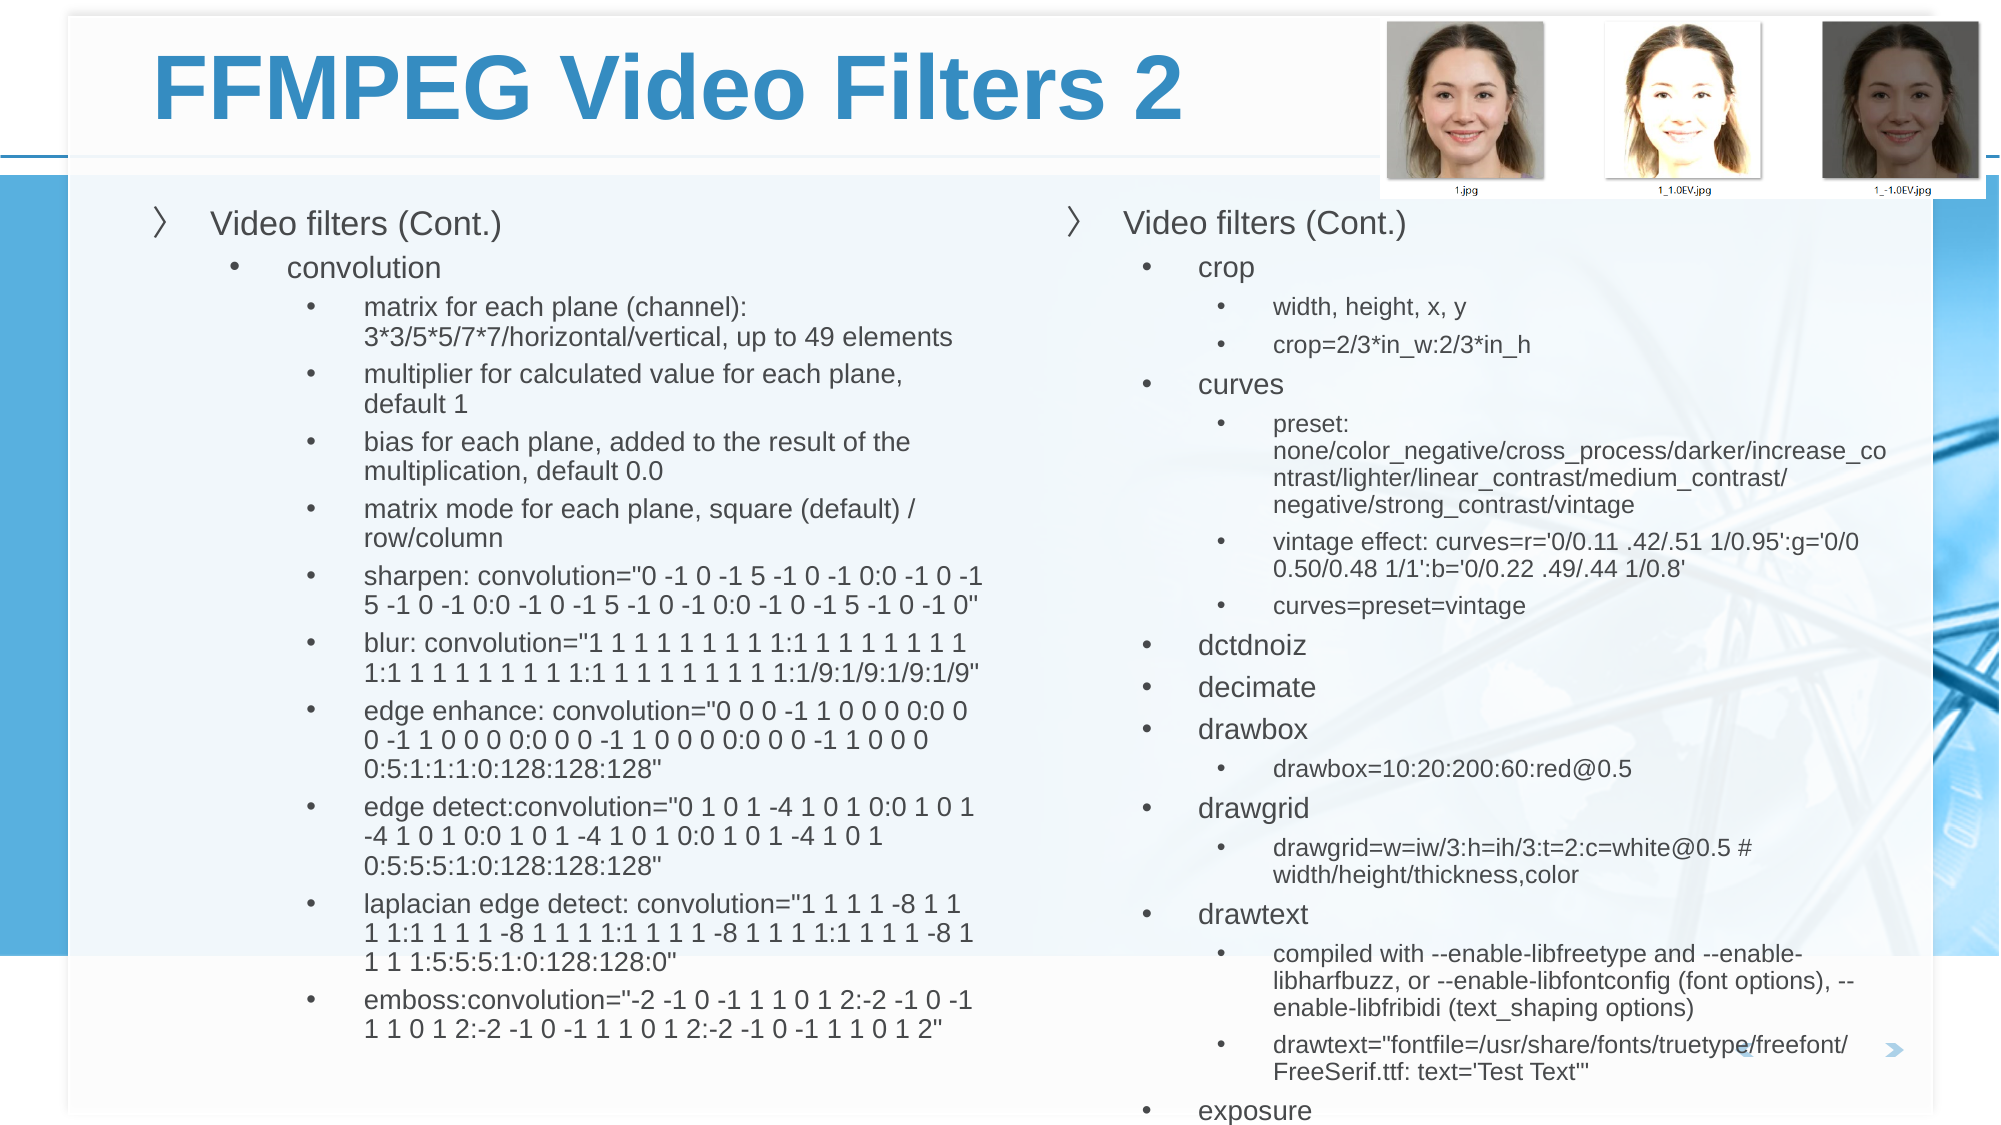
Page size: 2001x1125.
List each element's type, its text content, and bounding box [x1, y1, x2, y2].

list Video filters (Cont.) convolution matrix for each plane (channel): 3*3/5*5/7*7/horizontal/vertical, up to 49 elements multiplier for calculated value for each plane, default 1 bias for each plane, added to the result of the multiplication, default 0.0 matrix mode for each plane, square (default) / row/column sharpen: convolution="0 -1 0 -1 5 -1 0 -1 0:0 -1 0 -1 5 -1 0 -1 0:0 -1 0 -1 5 -1 0 -1 0:0 -1 0 -1 5 -1 0 -1 0" blur: convolution="1 1 1 1 1 1 1 1 1:1 1 1 1 1 1 1 1 1:1 1 1 1 1 1 1 1 1:1 1 1 1 1 1 1 1 1:1/9:1/9:1/9:1/9" edge enhance: convolution="0 0 0 -1 1 0 0 0 0:0 0 0 -1 1 0 0 0 0:0 0 0 -1 1 0 0 0 0:0 0 0 -1 1 0 0 0 0:5:1:1:1:0:128:128:128" edge detect:convolution="0 1 0 1 -4 1 0 1 0:0 1 0 1 -4 1 0 1 0:0 1 0 1 -4 1 0 1 0:0 1 0 1 -4 1 0 1 0:5:5:5:1:0:128:128:128" laplacian edge detect: convolution="1 1 1 1 -8 1 1 1 1:1 1 1 1 -8 1 1 1 1:1 1 1 1 -8 1 1 1 1:1 1 1 1 -8 1 1 1 1:5:5:5:1:0:128:128:0" emboss:convolution="-2 -1 0 -1 1 1 0 1 2:-2 -1 0 -1 1 1 0 1 2:-2 -1 0 -1 1 1 0 1 2:-2 -1 0 -1 1 1 0 1 2" [137, 198, 1001, 1073]
text_box Video filters (Cont.) crop width, height, x, y crop=2/3*in_w:2/3*in_h curves preset: none/color_negative/cross_process/darker/increase_contrast/lighter/linear_contrast/medium_contrast/negative/strong_contrast/vintage vintage effect: curves=r='0/0.11 .42/.51 1/0.95':g='0/0 0.50/0.48 1/1':b='0/0.22 .49/.44 1/0.8' curves=preset=vintage dctdnoiz decimate drawbox drawbox=10:20:200:60:red@0.5 drawgrid drawgrid=w=iw/3:h=ih/3:t=2:c=white@0.5 # width/height/thickness,color drawtext compiled with --enable-libfreetype and --enable-libharfbuzz, or --enable-libfontconfig (font options), --enable-libfribidi (text_shaping options) drawtext="fontfile=/usr/share/fonts/truetype/freefont/FreeSerif.ttf: text='Test Text'" exposure exposure:-3.0~3.0, black:-1.0~1.0 [1051, 198, 1915, 1073]
title FFMPEG Video Filters 2 [137, 29, 1380, 150]
picture [0, 0, 2001, 1125]
